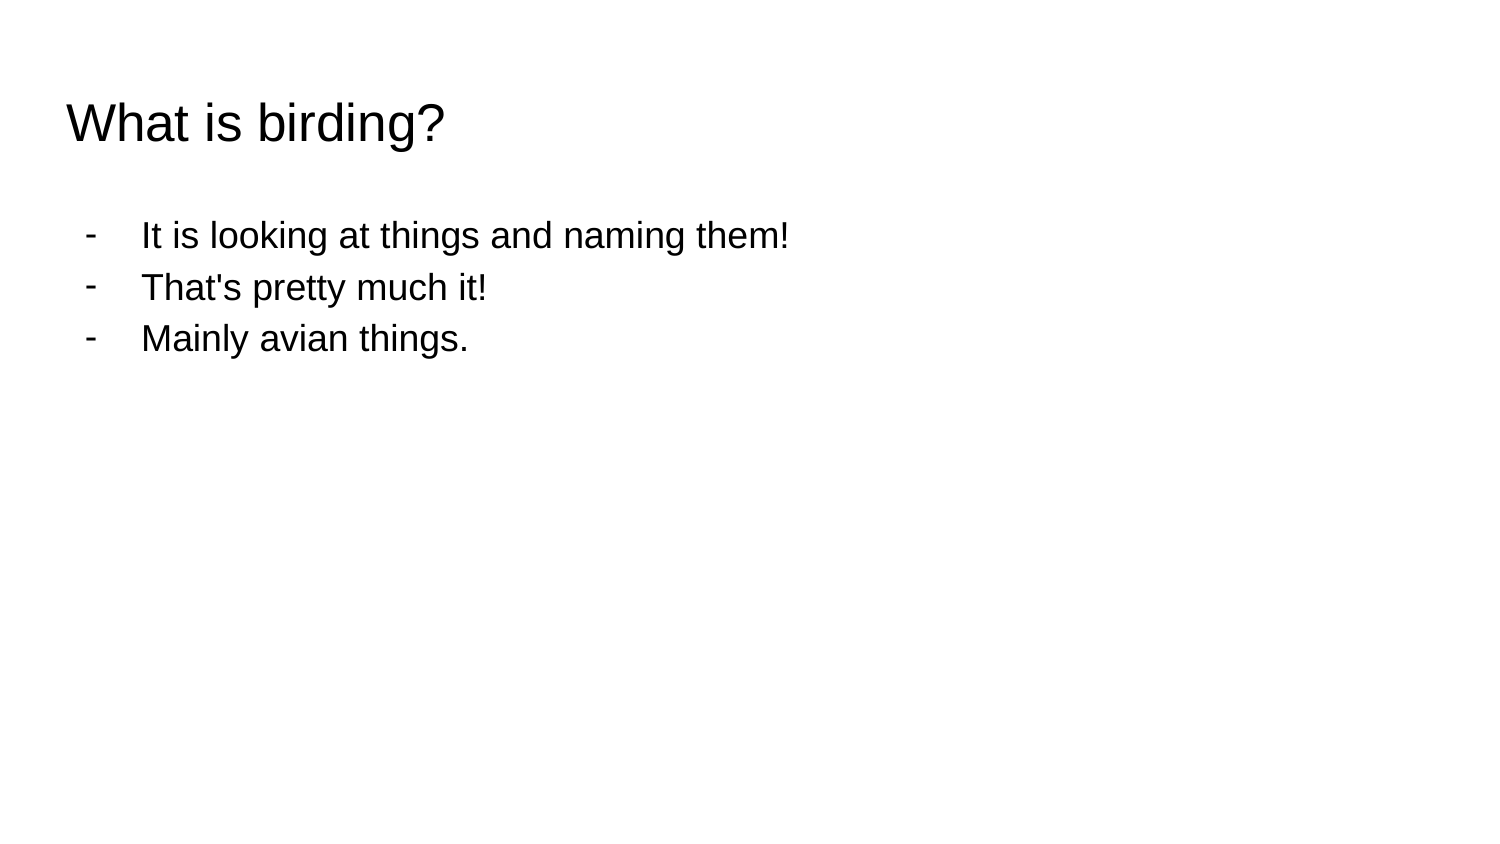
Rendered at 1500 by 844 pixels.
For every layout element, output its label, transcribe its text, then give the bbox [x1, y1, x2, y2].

title What is birding? [51, 72, 1449, 167]
list It is looking at things and naming them! That's pretty much it! Mainly avian things. [51, 189, 1449, 750]
